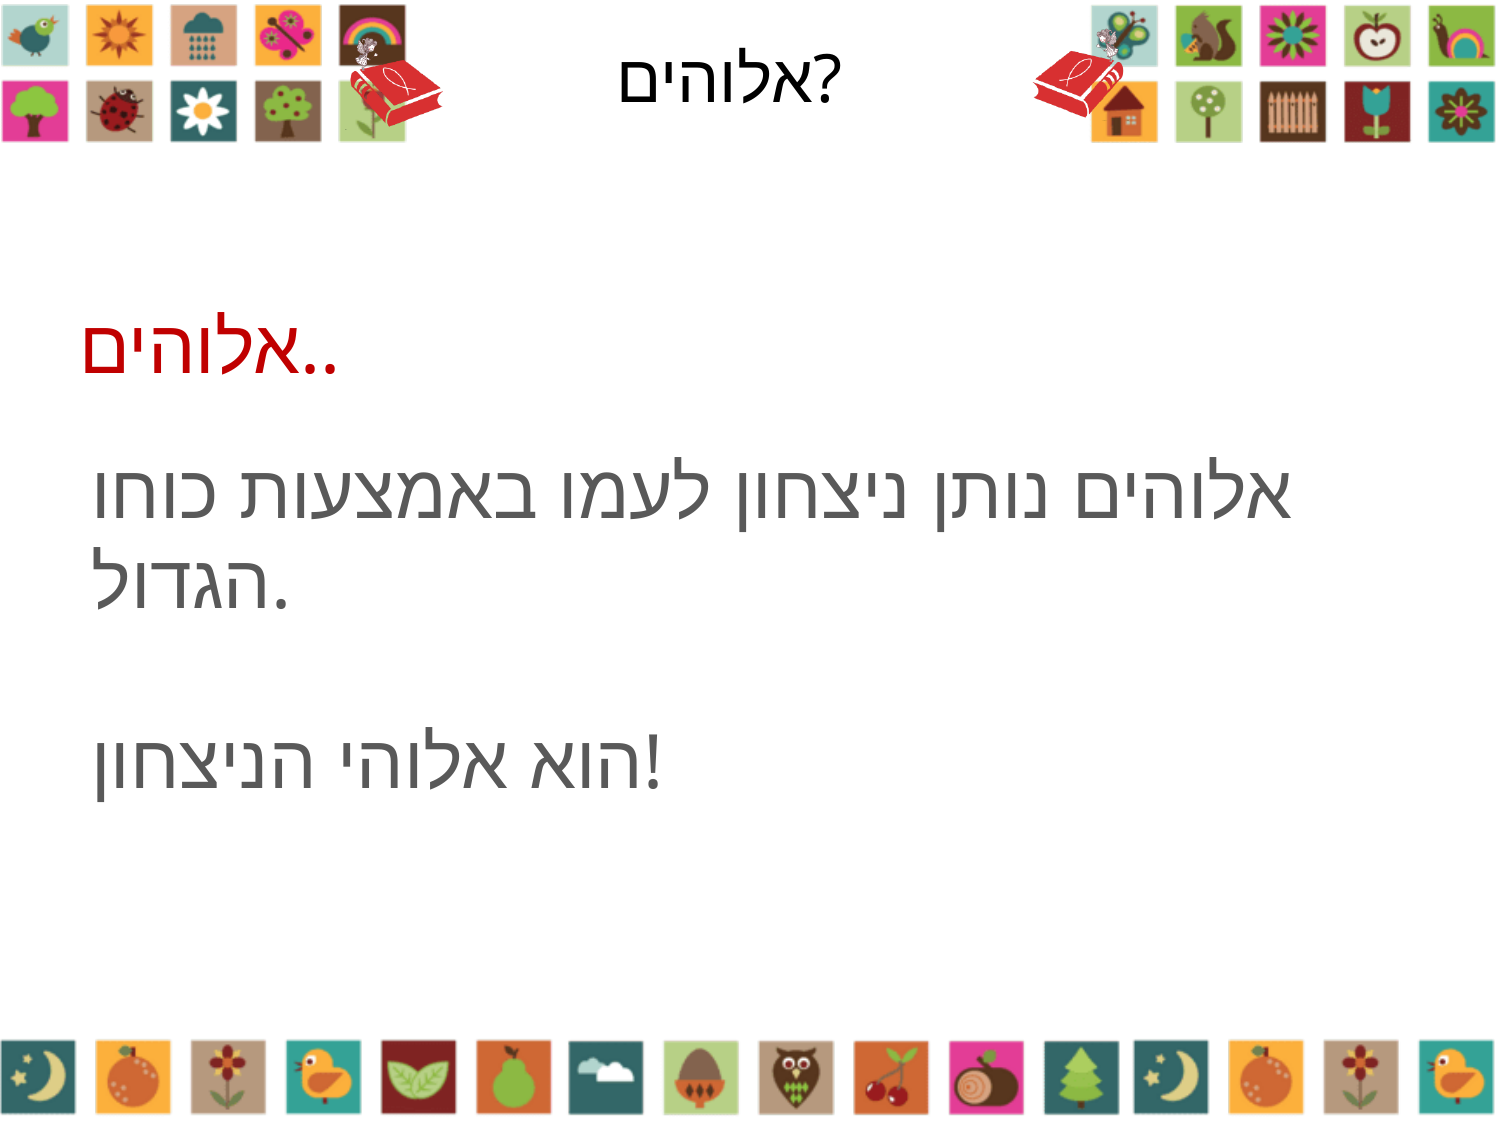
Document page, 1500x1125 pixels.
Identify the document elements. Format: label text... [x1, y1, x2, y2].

picture [1001, 3, 1500, 150]
text_box אלוהים? [480, 28, 997, 124]
text_box אלוהים.. [64, 290, 1412, 396]
text_box אלוהים נותן ניצחון לעמו באמצעות כוחו הגדול. הוא אלוהי הניצחון! [76, 436, 1424, 812]
picture [0, 3, 475, 150]
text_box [0, 1028, 1500, 1118]
